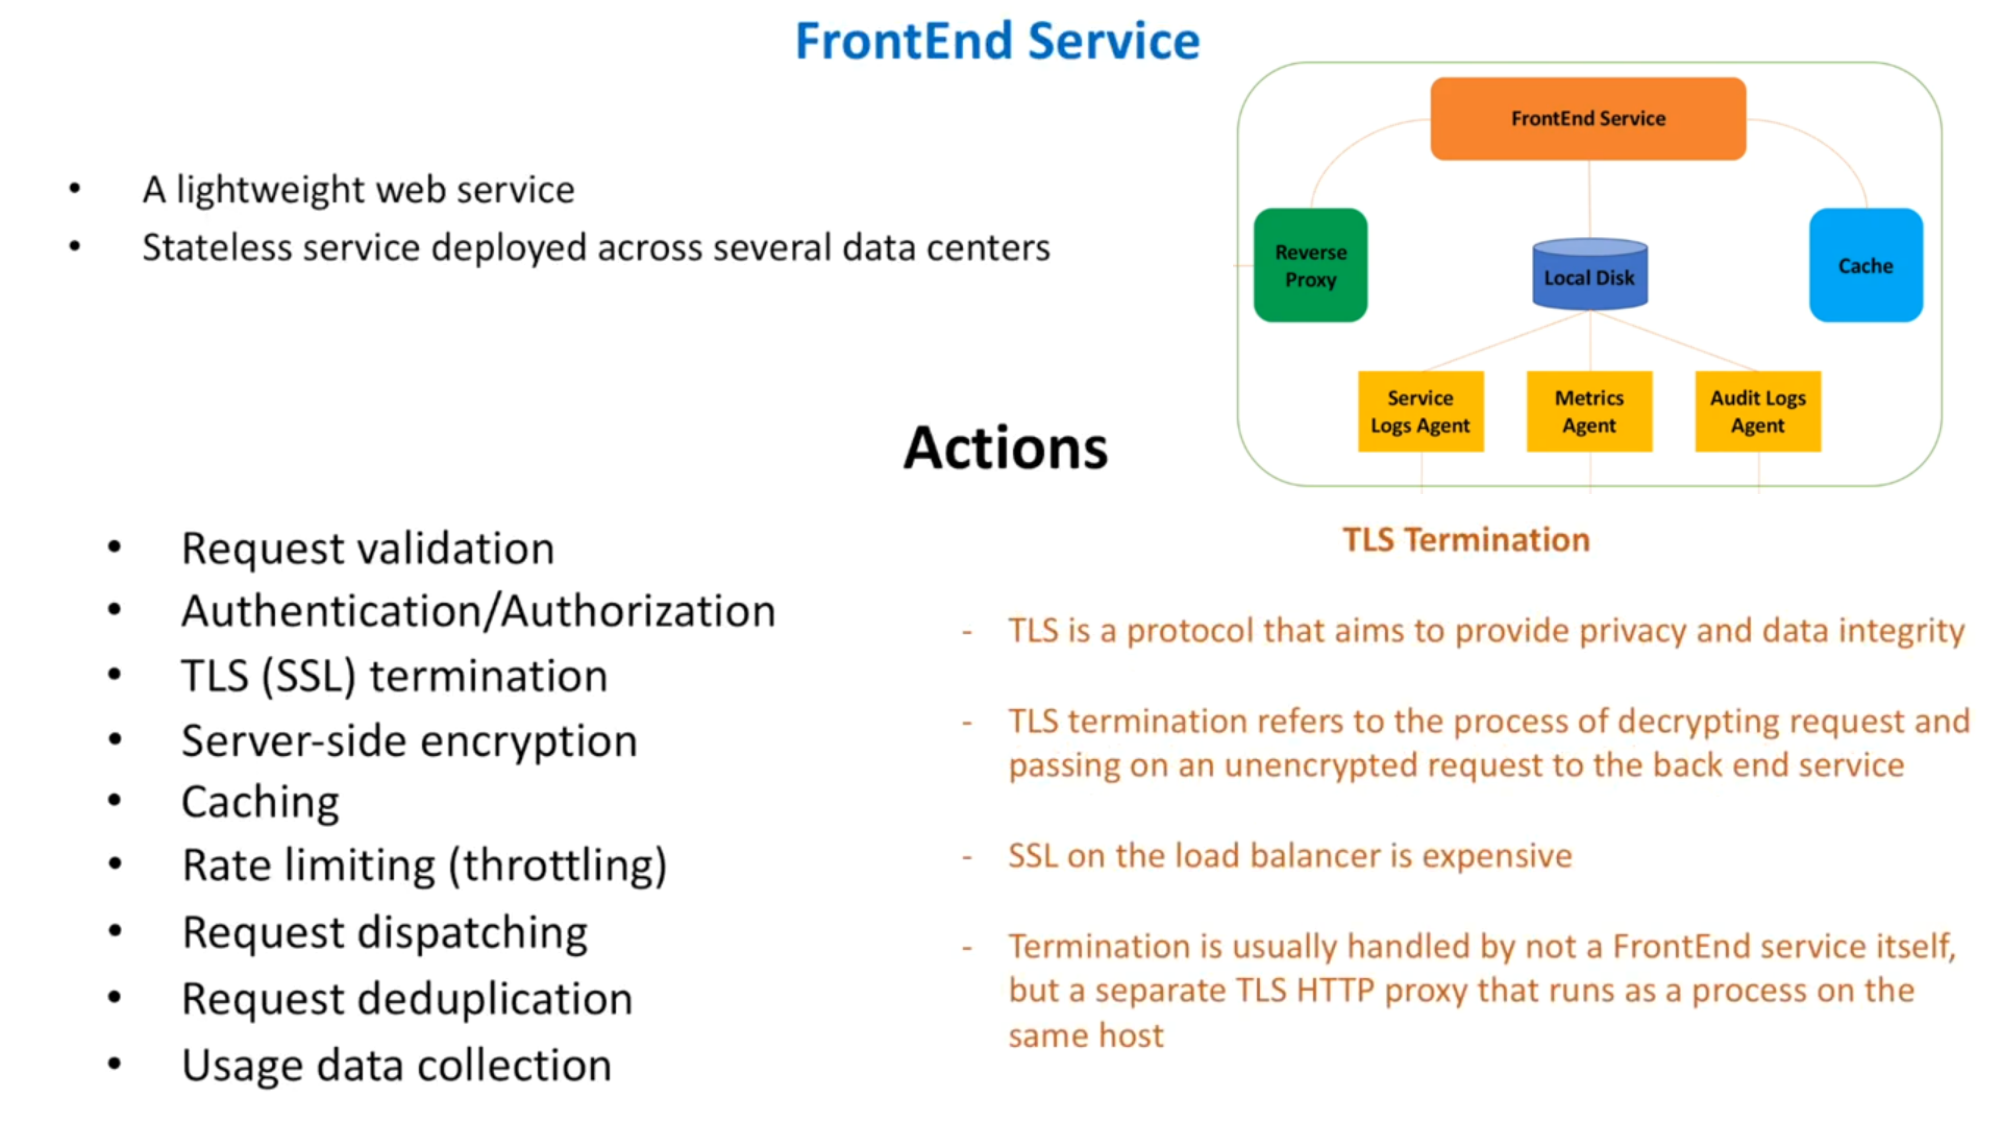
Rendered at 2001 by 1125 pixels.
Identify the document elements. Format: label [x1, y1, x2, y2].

list [1233, 59, 1948, 494]
list [0, 0, 2000, 1122]
